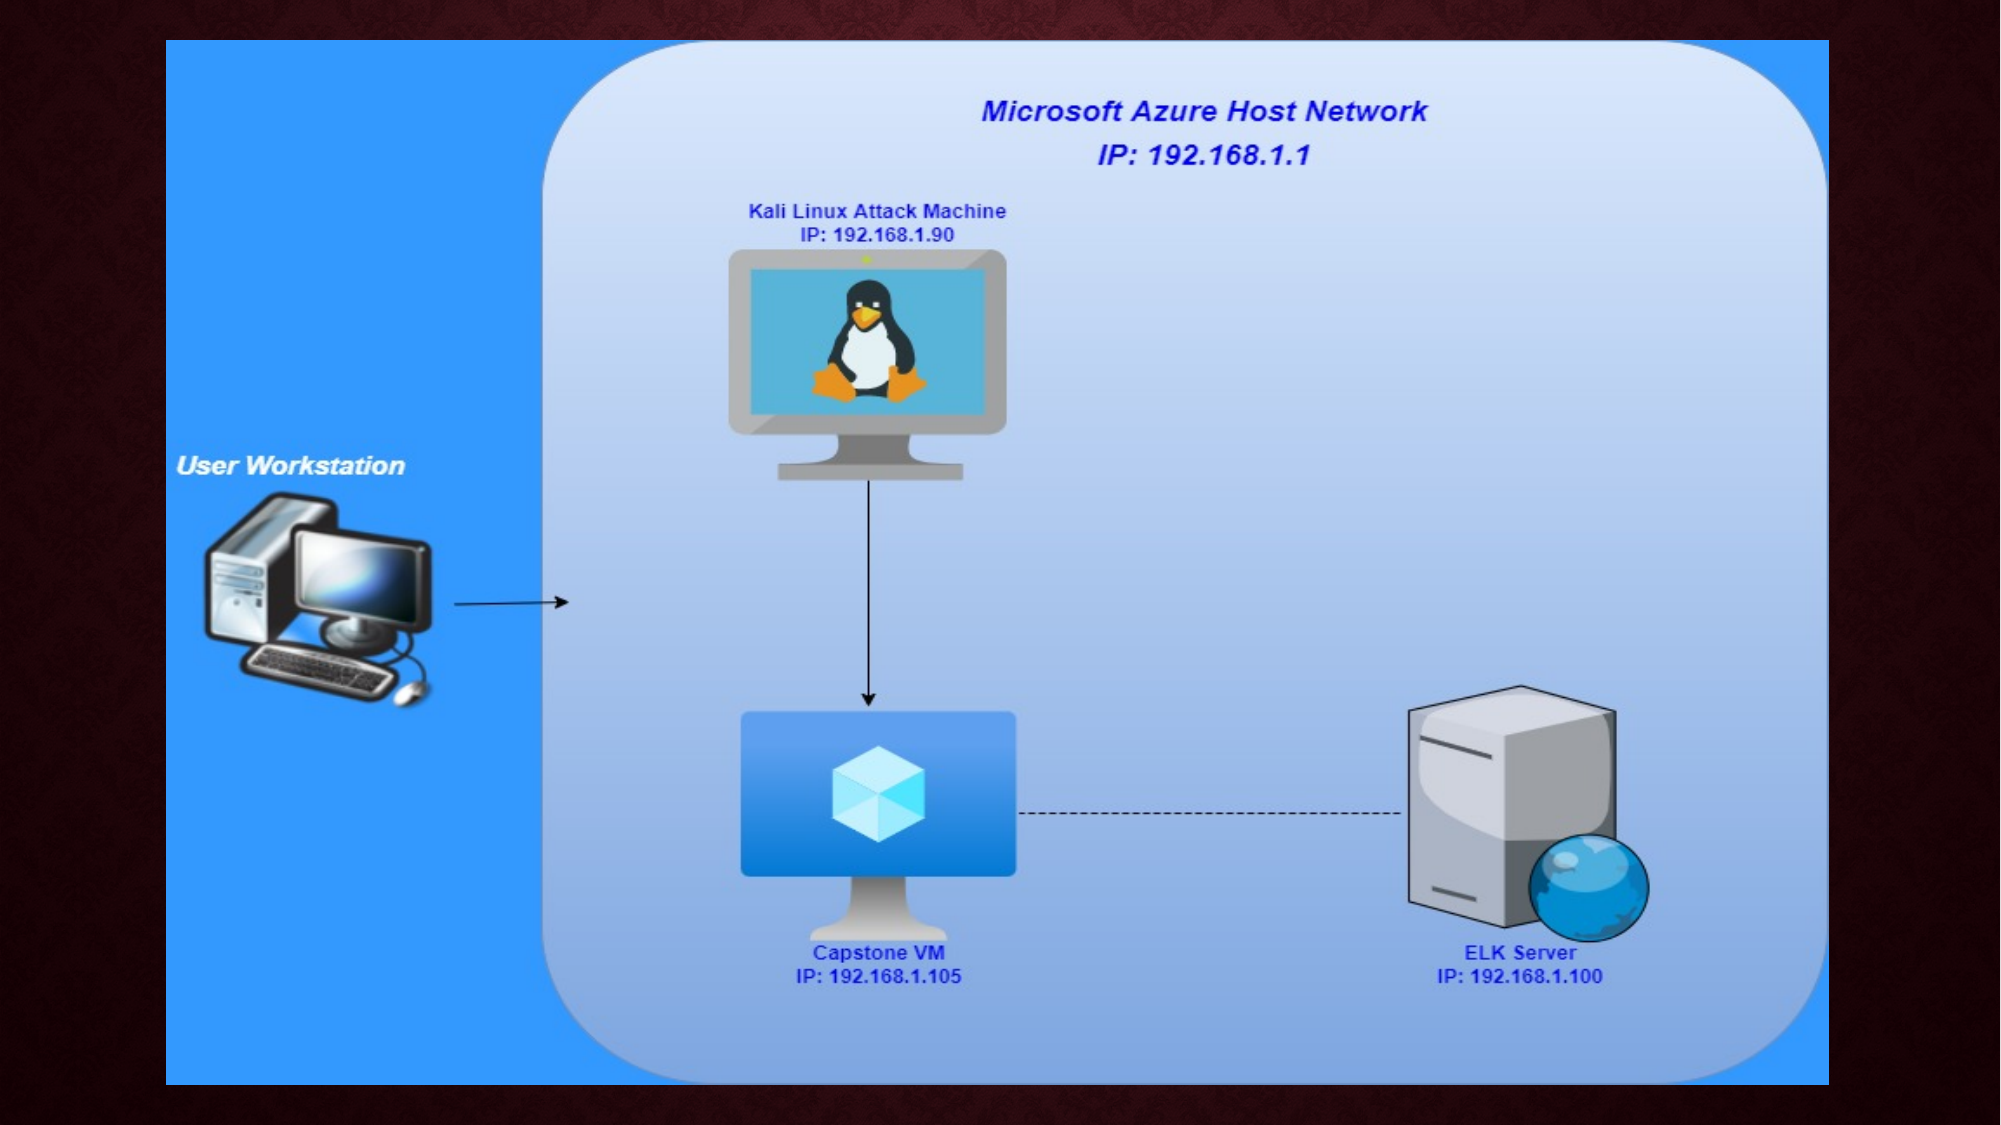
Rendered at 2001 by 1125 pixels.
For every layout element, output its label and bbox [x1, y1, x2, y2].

picture [166, 40, 1829, 1085]
